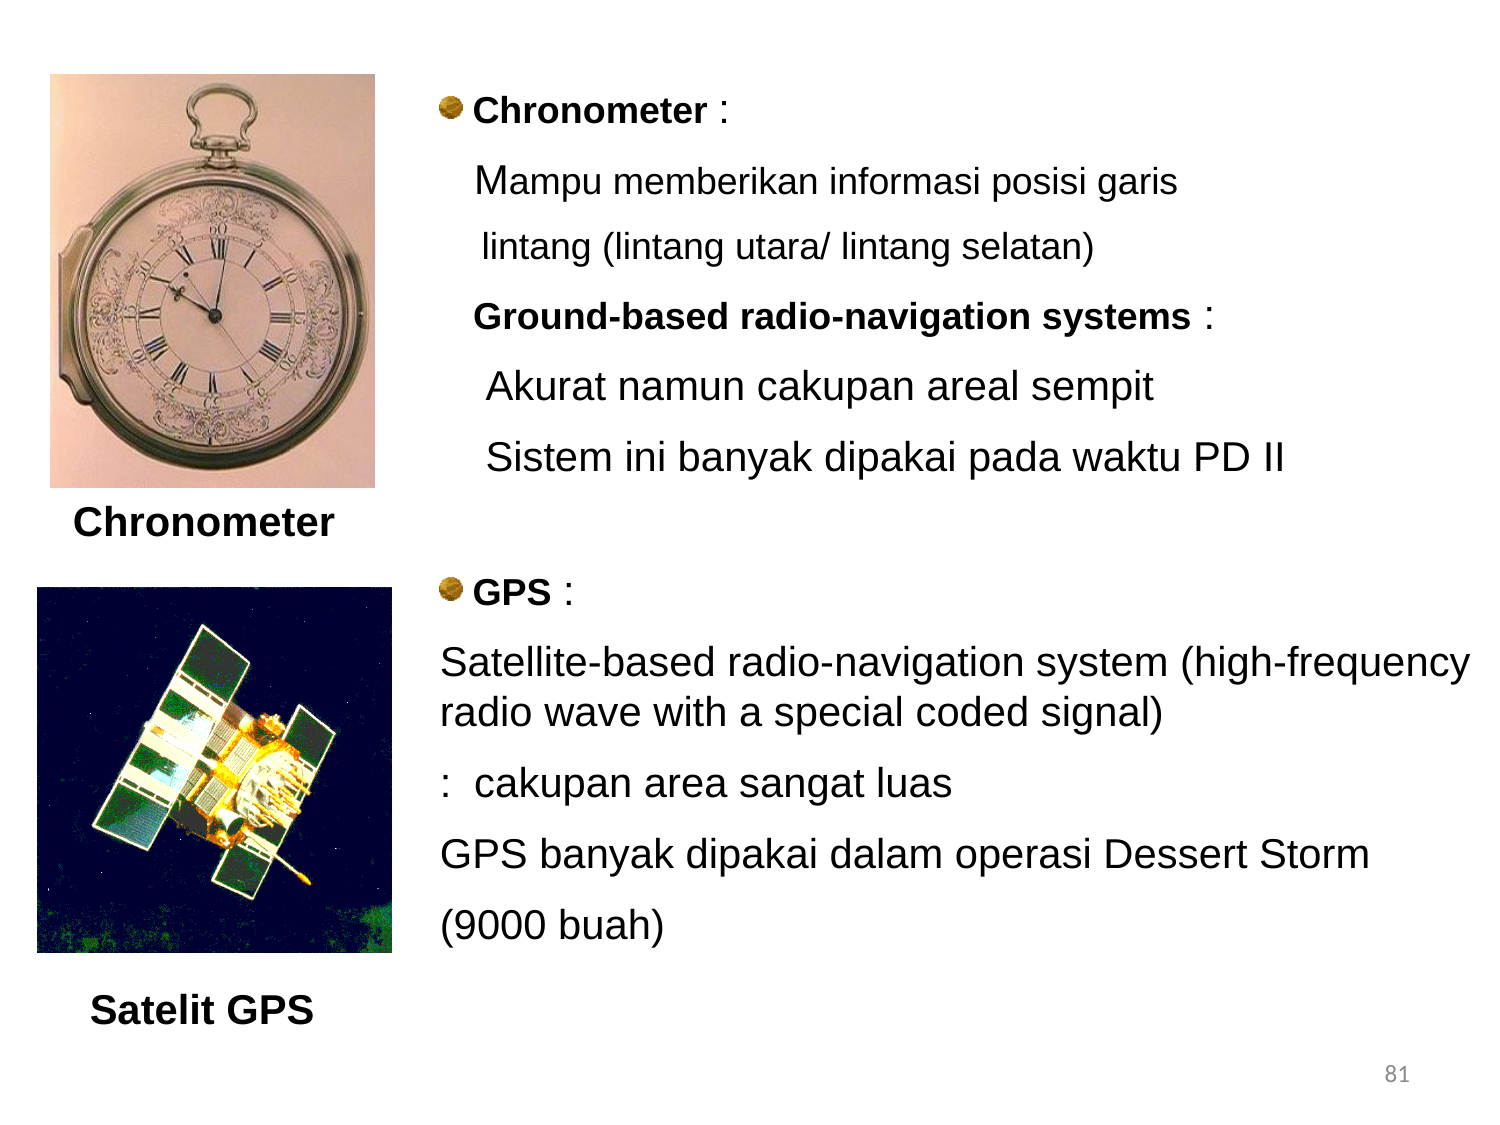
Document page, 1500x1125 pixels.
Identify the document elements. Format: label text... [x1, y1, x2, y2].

picture [49, 74, 375, 488]
text_box Chronometer [58, 497, 350, 553]
text_box [50, 37, 1450, 152]
slide_number 81 [1074, 1042, 1425, 1103]
text_box Satelit GPS [74, 975, 341, 1040]
picture [37, 587, 392, 953]
picture [439, 577, 463, 601]
text_box Chronometer : Mampu memberikan informasi posisi garis lintang (lintang utara/ lintang selatan) Ground-based radio-navigation systems : Akurat namun cakupan areal sempit Sistem ini banyak dipakai pada waktu PD II GPS : Satellite-based radio-navigation system (high-frequency radio wave with a special coded signal) : cakupan area sangat luas GPS banyak dipakai dalam operasi Dessert Storm (9000 buah) [424, 74, 1488, 1026]
